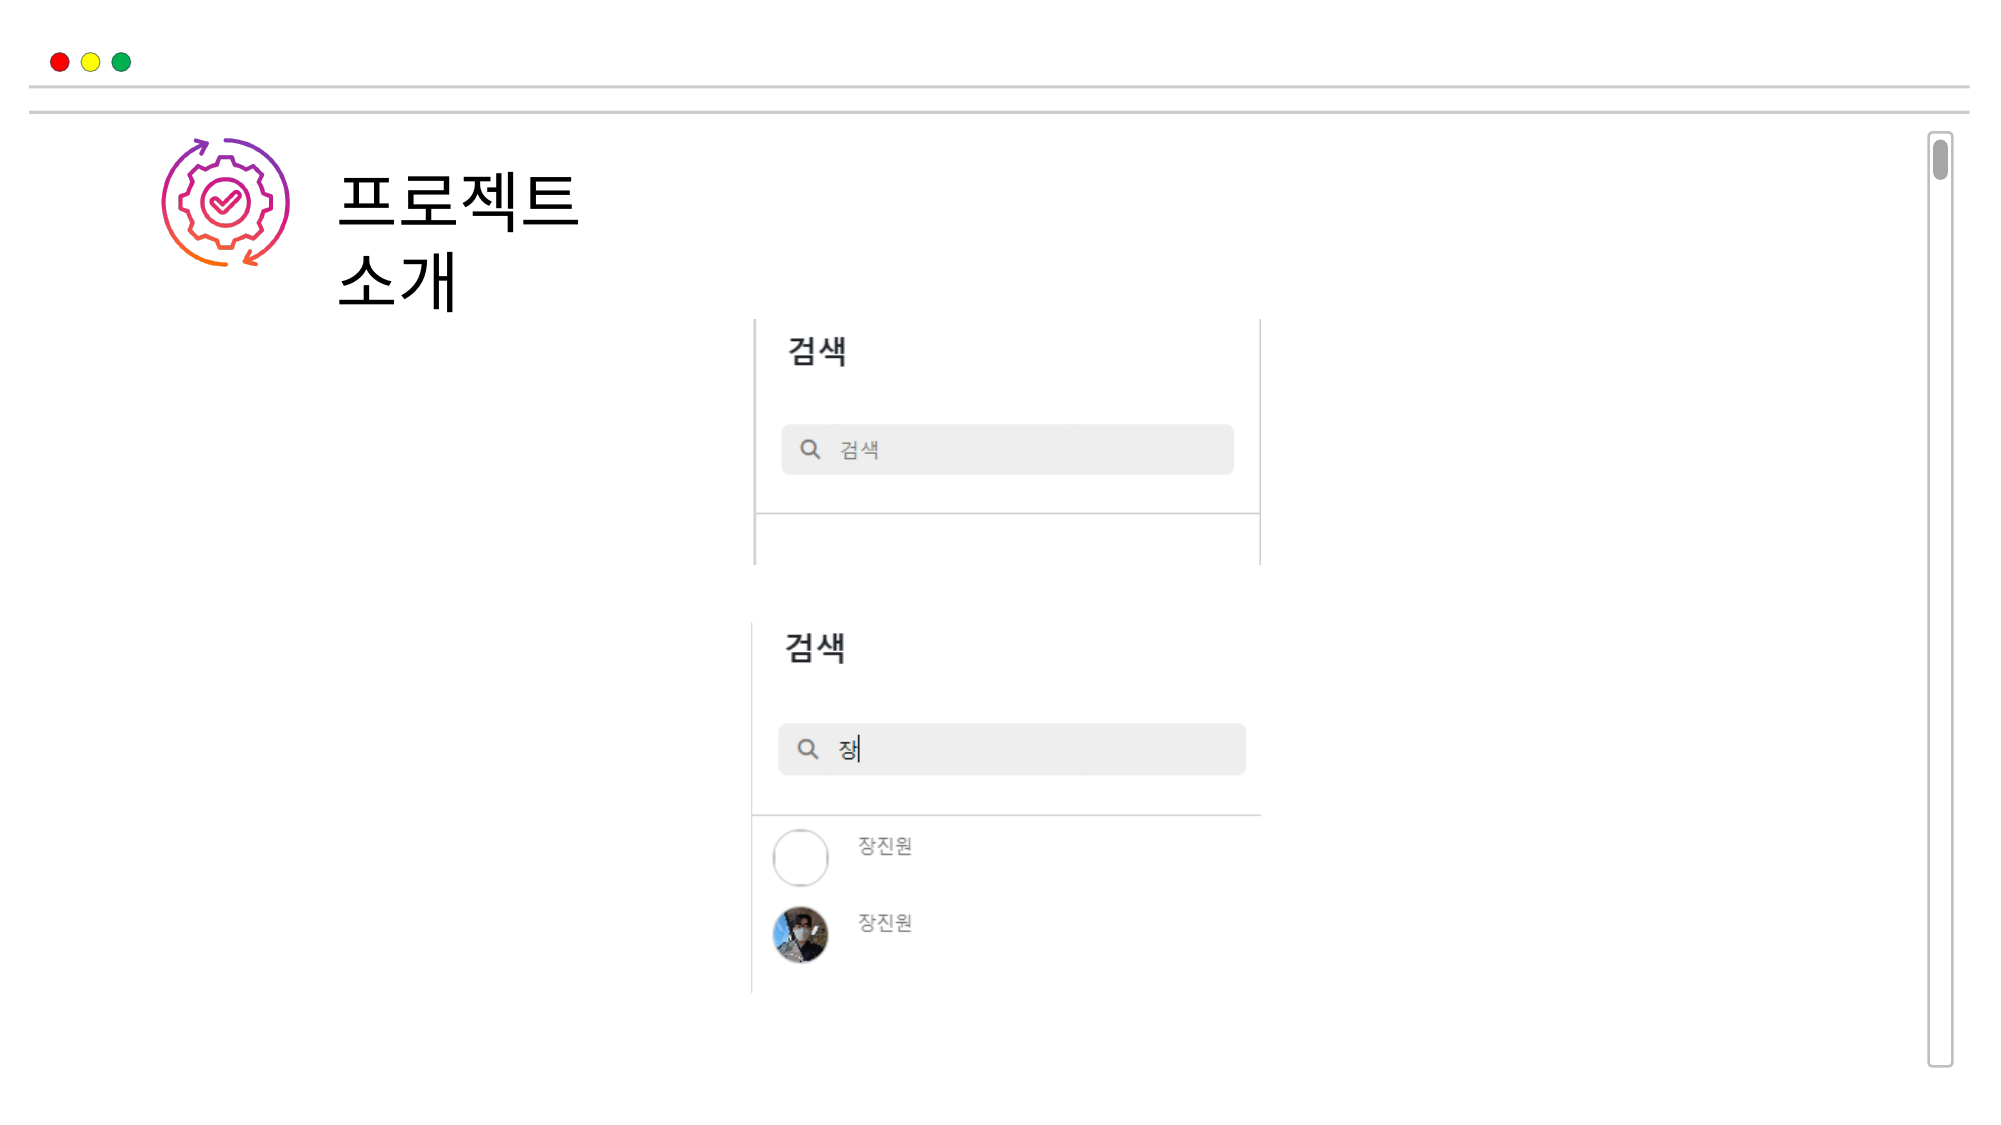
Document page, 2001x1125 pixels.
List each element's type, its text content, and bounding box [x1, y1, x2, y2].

picture [751, 621, 1262, 993]
text_box 프로젝트 소개 [321, 153, 721, 329]
picture [132, 117, 319, 286]
picture [751, 319, 1262, 565]
